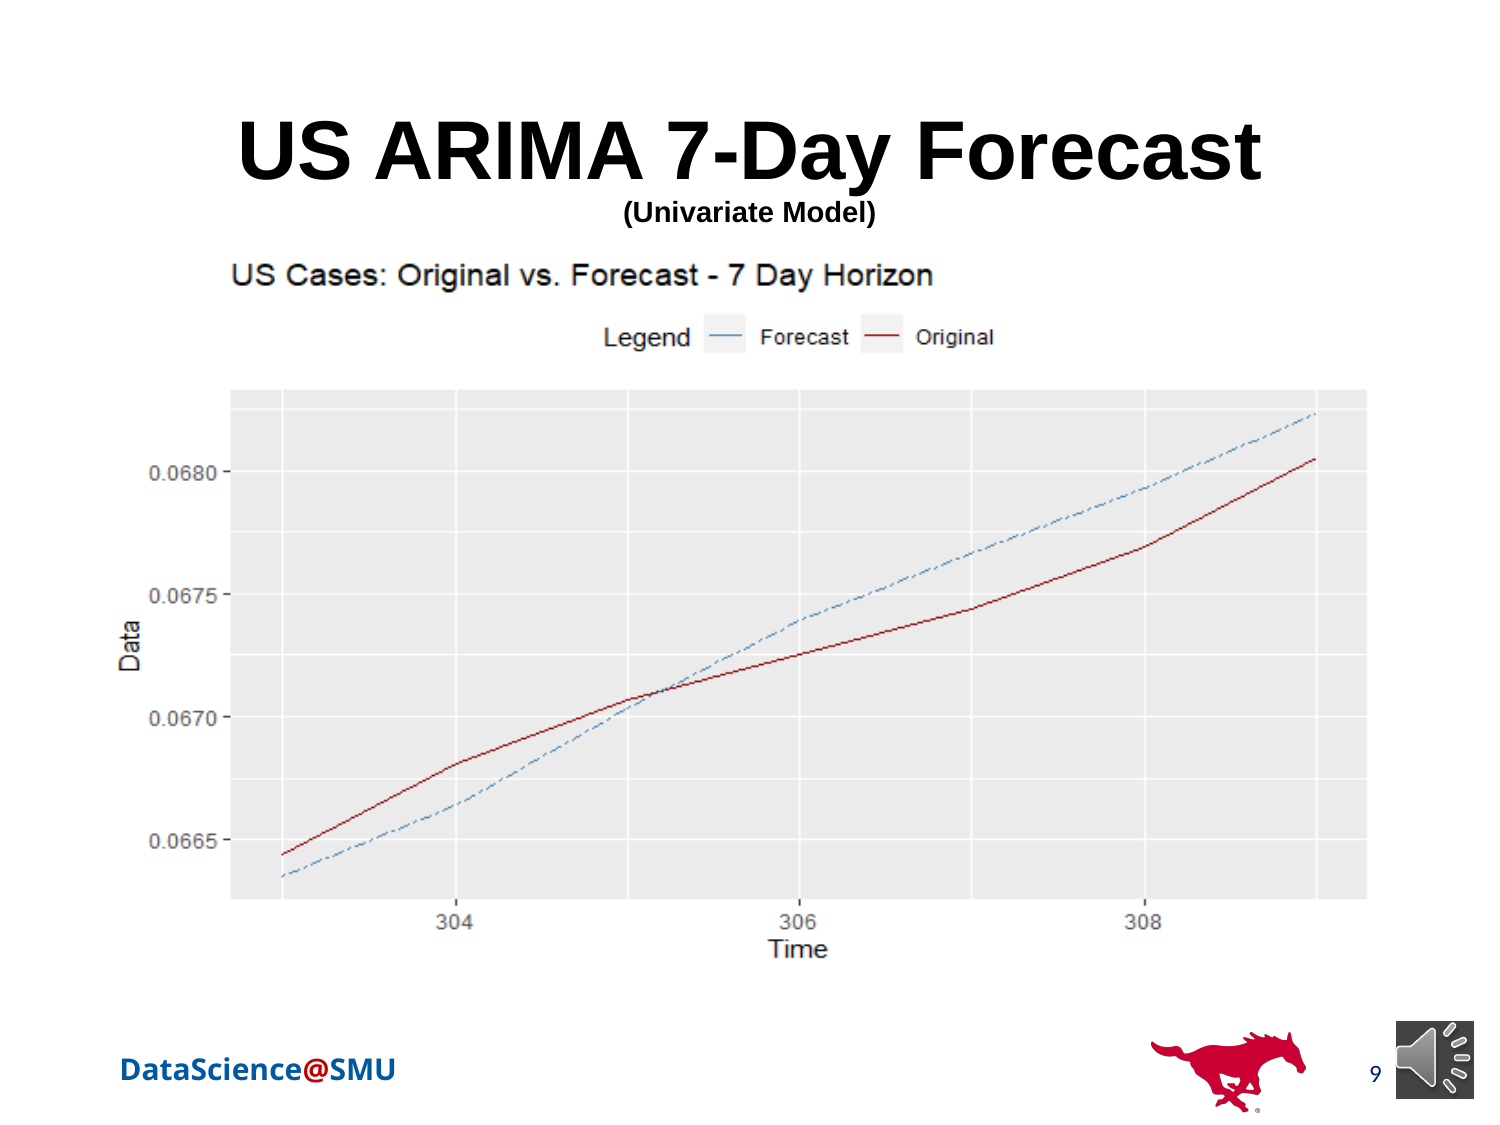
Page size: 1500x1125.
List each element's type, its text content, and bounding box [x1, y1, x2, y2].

picture [1151, 1103, 1306, 1113]
title US ARIMA 7-Day Forecast (Univariate Model) [103, 59, 1397, 265]
picture [1151, 1032, 1306, 1042]
slide_number 9 [1059, 1042, 1397, 1103]
picture [103, 249, 1397, 991]
picture [1394, 1019, 1475, 1100]
